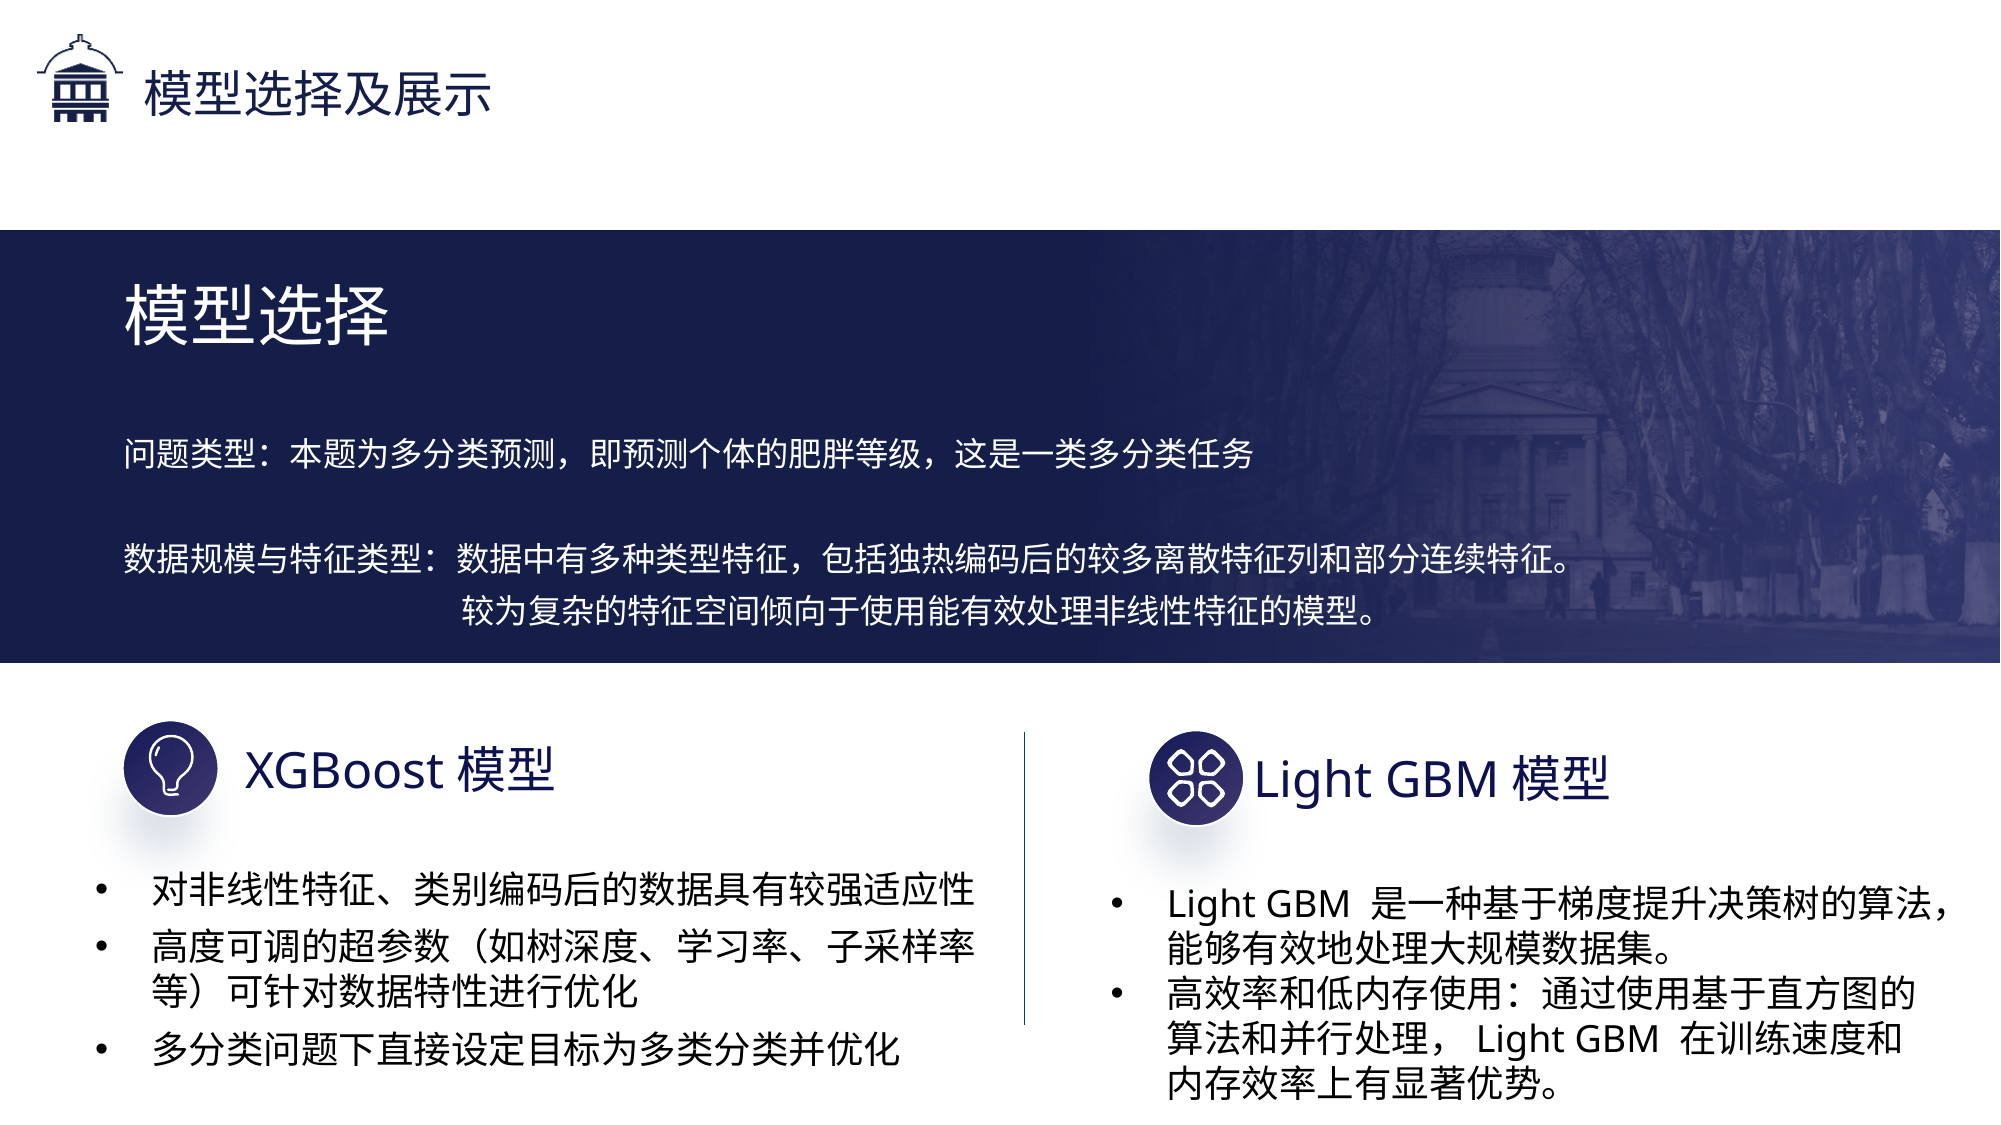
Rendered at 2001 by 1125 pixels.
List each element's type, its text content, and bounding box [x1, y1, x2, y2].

text_box 模型选择 [108, 266, 406, 362]
text_box XGBoost模型 [245, 738, 557, 799]
text_box 模型选择及展示 [143, 62, 493, 123]
picture [37, 34, 123, 124]
text_box [0, 230, 1015, 663]
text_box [122, 720, 219, 817]
text_box Light GBM模型 [1253, 747, 1612, 808]
text_box Light GBM 是一种基于梯度提升决策树的算法，能够有效地处理大规模数据集。 高效率和低内存使用：通过使用基于直方图的算法和并行处理，Light GBM 在训练速度和内存效率上有显著优势。 [1095, 872, 1954, 1125]
text_box 对非线性特征、类别编码后的数据具有较强适应性 高度可调的超参数（如树深度、学习率、子采样率等）可针对数据特性进行优化 多分类问题下直接设定目标为多类分类并优化 [80, 858, 1001, 1079]
picture [1015, 230, 2000, 663]
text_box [1148, 730, 1245, 827]
text_box 问题类型：本题为多分类预测，即预测个体的肥胖等级，这是一类多分类任务 数据规模与特征类型：数据中有多种类型特征，包括独热编码后的较多离散特征列和部分连续特征。 较为复杂的特征空间倾向于使用能有效处理非线性特征的模型。 [108, 373, 1654, 718]
